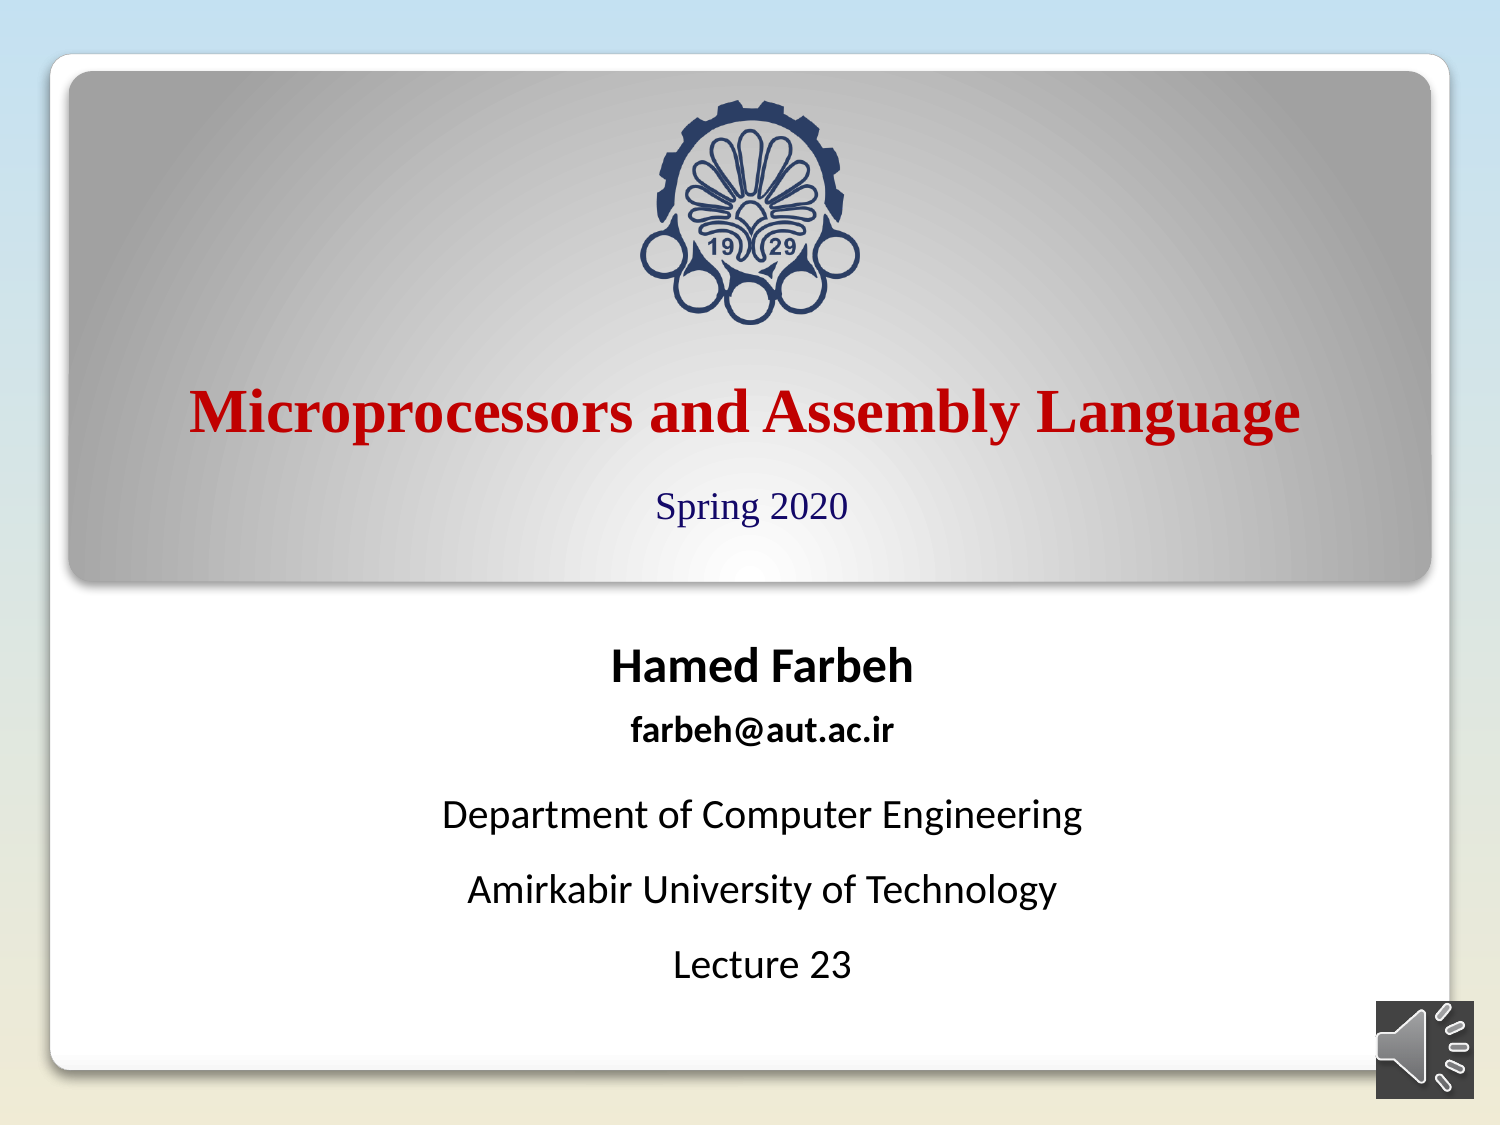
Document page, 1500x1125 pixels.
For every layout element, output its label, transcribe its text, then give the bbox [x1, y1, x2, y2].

text_box Hamed Farbeh farbeh@aut.ac.ir Department of Computer Engineering Amirkabir University of Technology Lecture 23 [75, 624, 1450, 1070]
picture [1374, 999, 1476, 1101]
picture [640, 99, 860, 326]
title Microprocessors and Assembly Language Spring 2020 [75, 331, 1425, 537]
